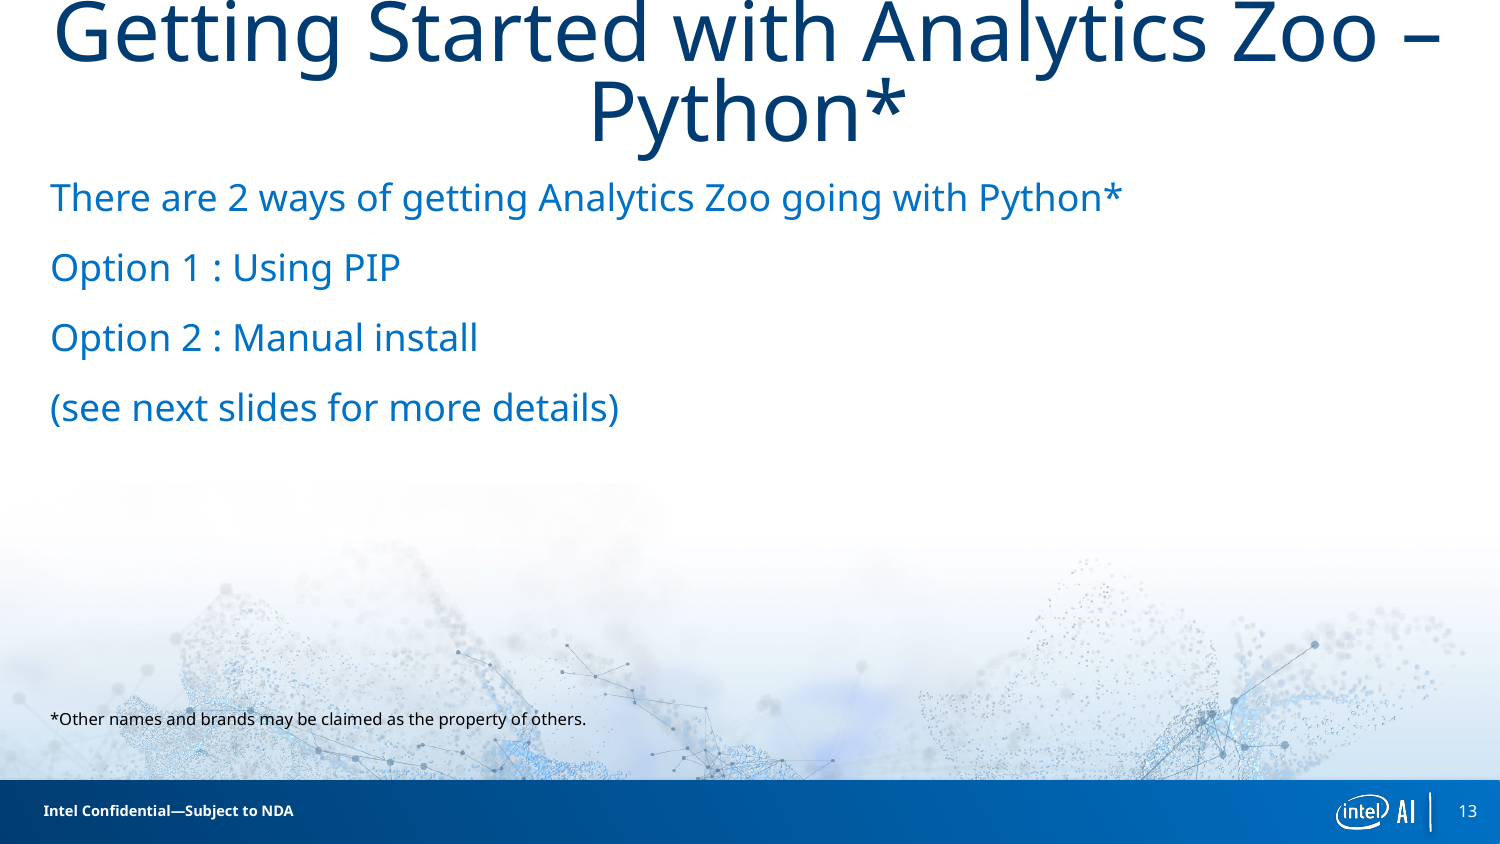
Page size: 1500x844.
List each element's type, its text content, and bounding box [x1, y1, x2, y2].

picture [1335, 794, 1415, 830]
title Getting Started with Analytics Zoo – Python* [50, 24, 1447, 131]
list There are 2 ways of getting Analytics Zoo going with Python* Option 1 : Using PIP Option 2 : Manual install (see next slides for more details) *Other names and brands may be claimed as the property of others. [50, 174, 1447, 760]
